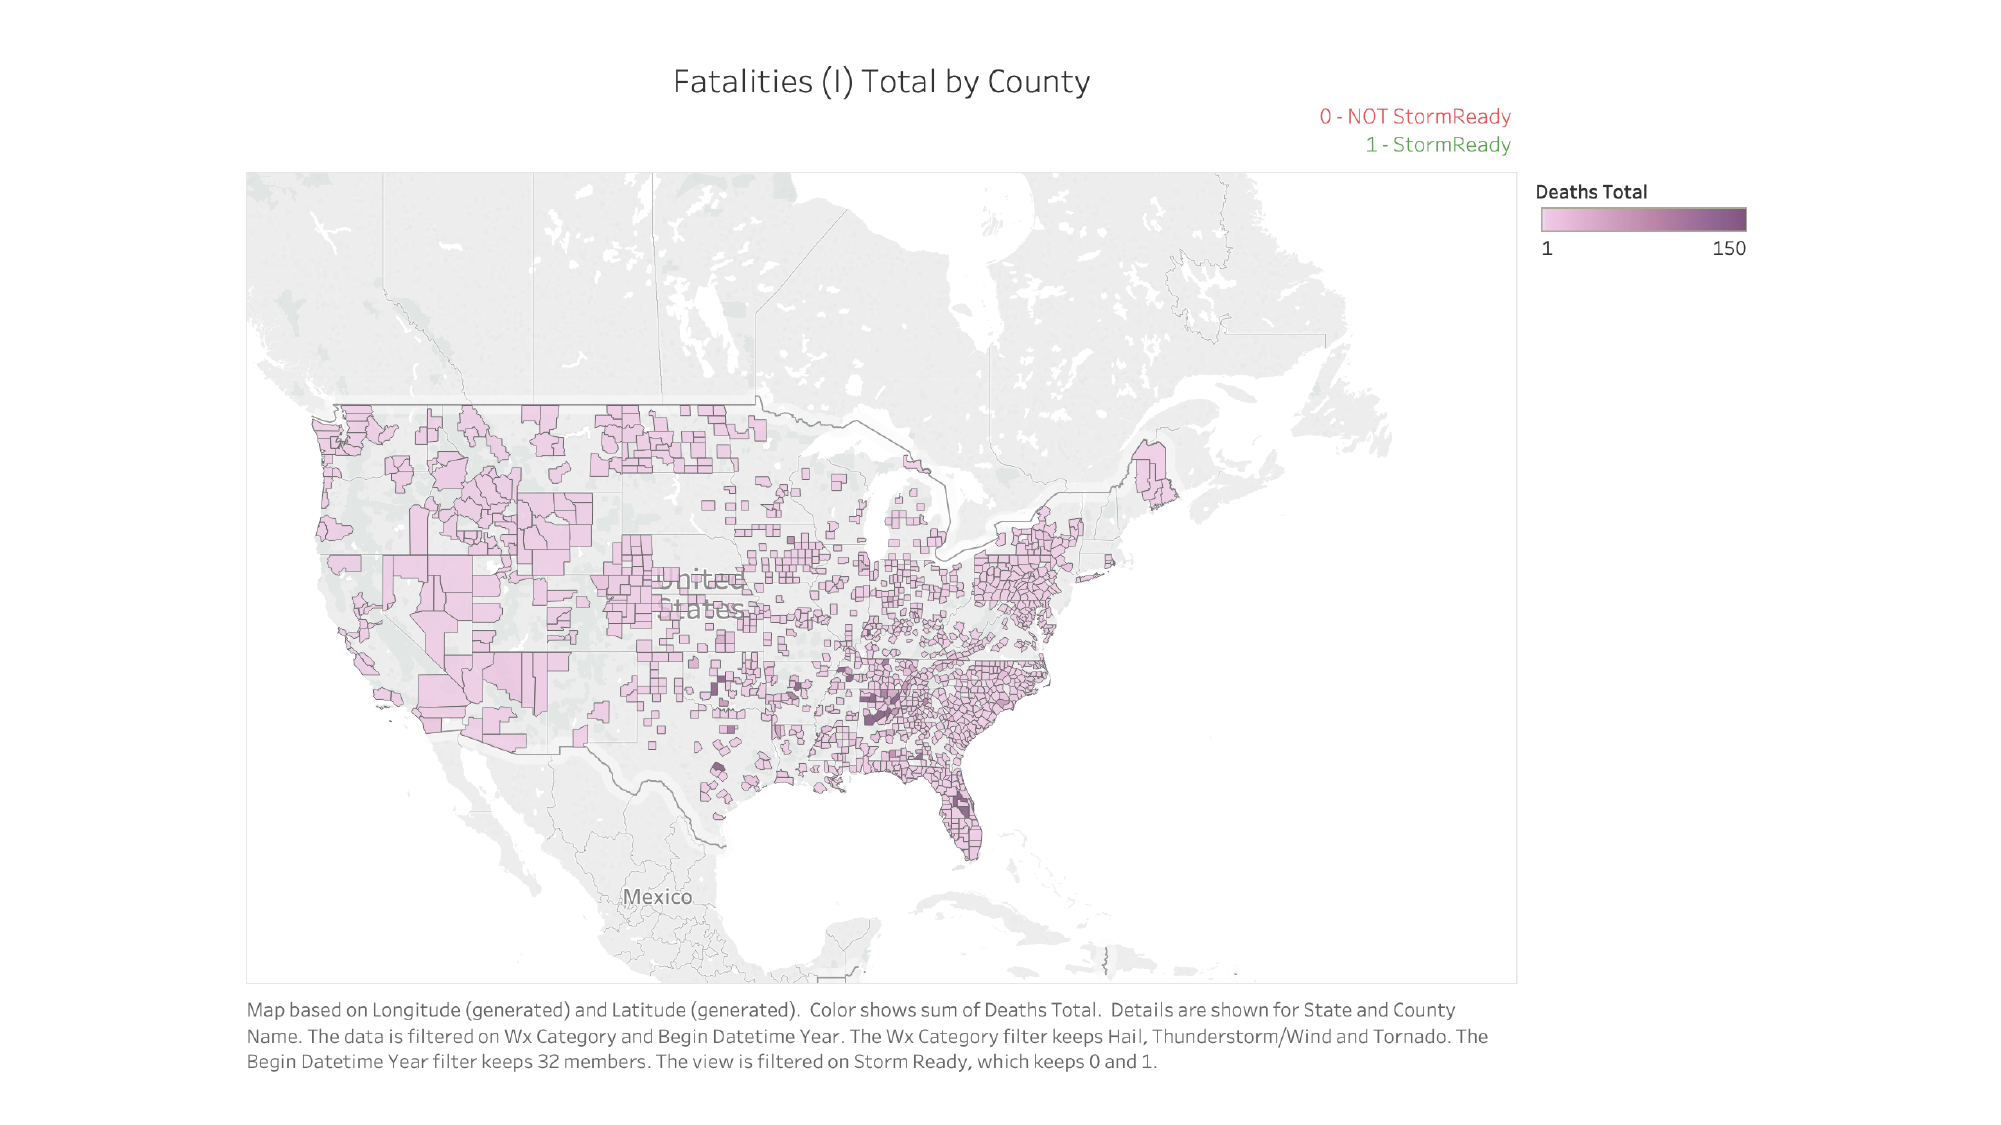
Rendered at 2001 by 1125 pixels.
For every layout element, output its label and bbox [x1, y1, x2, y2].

picture [246, 48, 1754, 1077]
